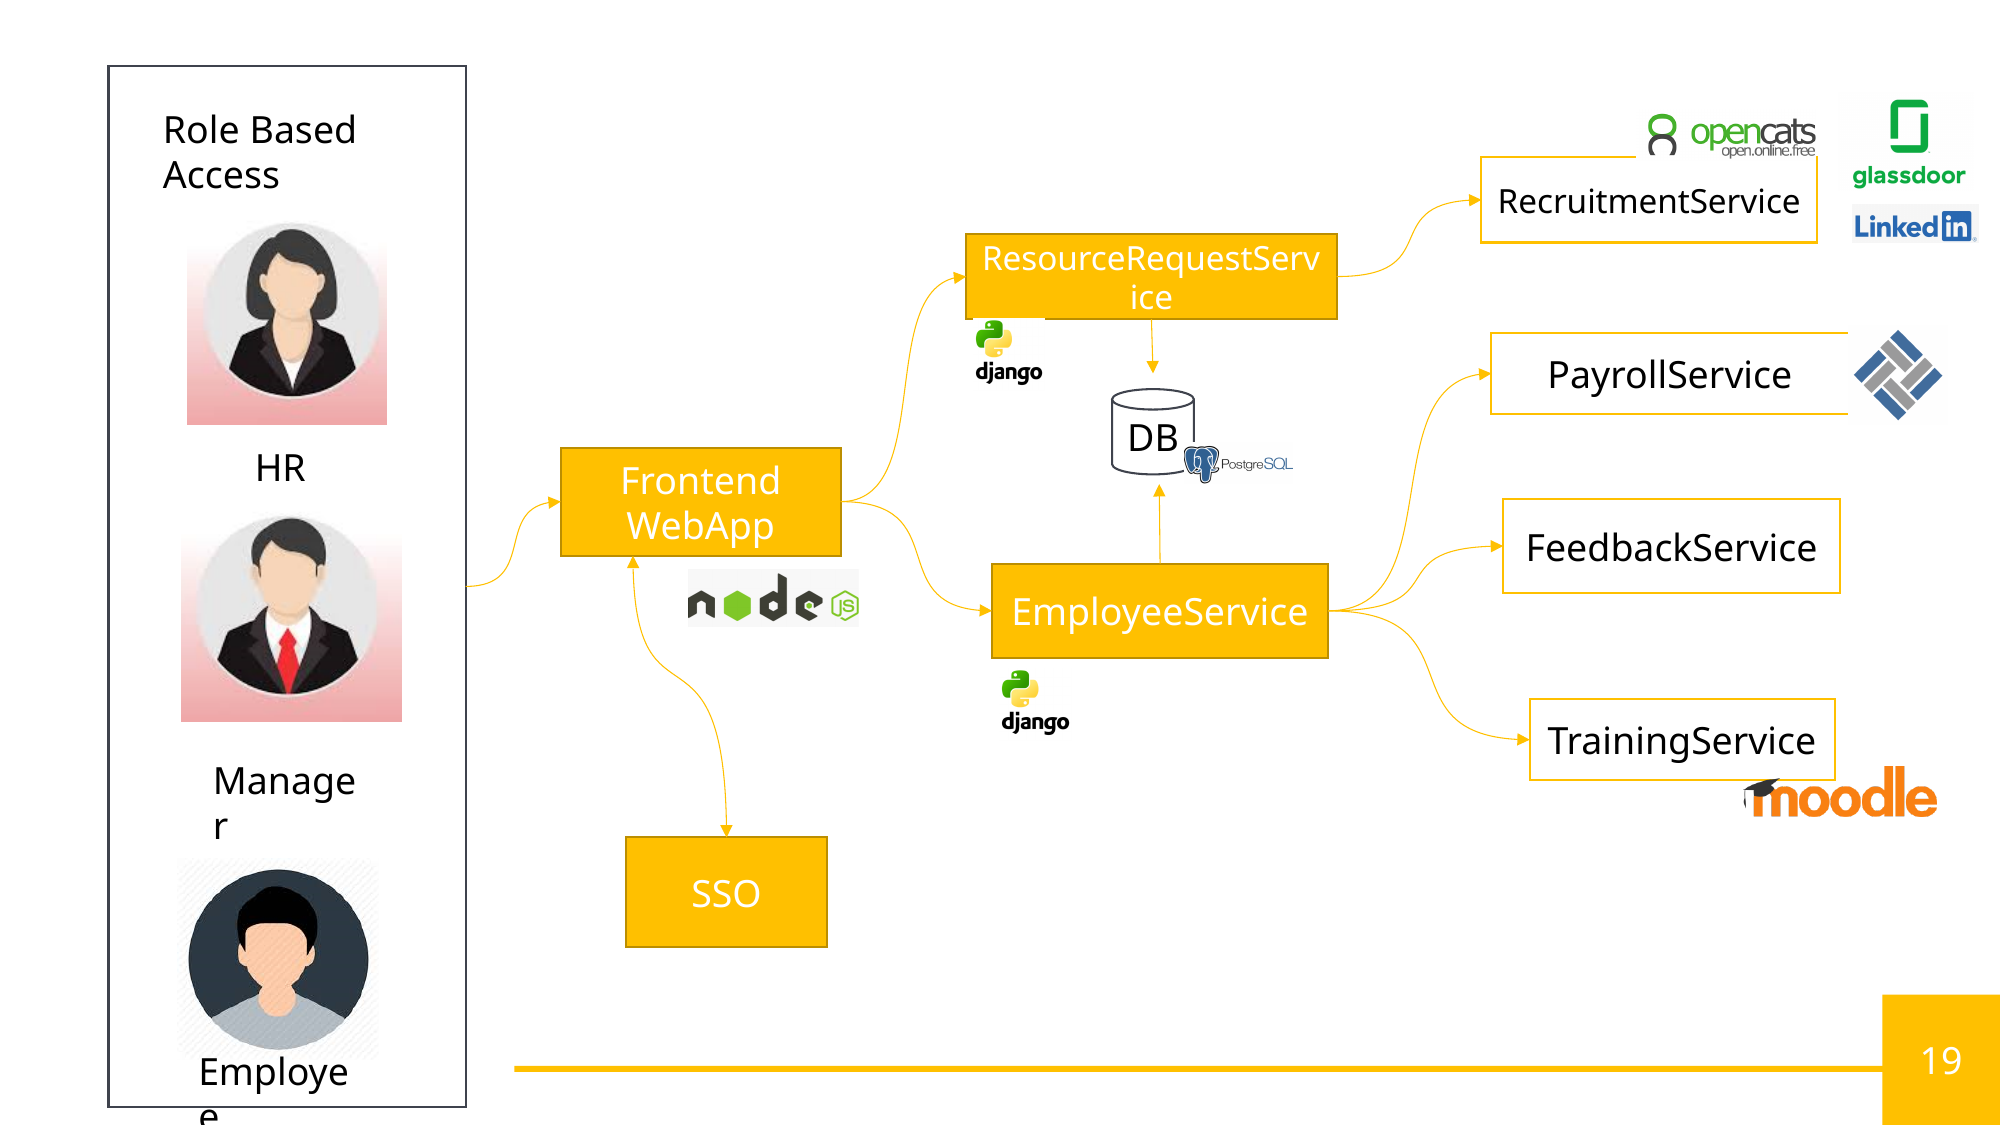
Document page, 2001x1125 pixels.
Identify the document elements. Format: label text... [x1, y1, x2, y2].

picture [181, 491, 402, 722]
text_box RecruitmentService [1480, 156, 1818, 244]
picture [187, 206, 387, 425]
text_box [1327, 610, 1530, 740]
picture [1636, 108, 1816, 161]
text_box Manager [198, 749, 387, 855]
picture [999, 668, 1072, 741]
picture [177, 858, 379, 1060]
text_box FeedbackService [1502, 498, 1841, 594]
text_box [1327, 545, 1504, 610]
picture [1743, 766, 1937, 817]
text_box Frontend WebApp [560, 447, 840, 557]
picture [1837, 92, 1974, 191]
text_box HR [240, 436, 348, 491]
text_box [1328, 373, 1492, 545]
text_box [840, 276, 967, 501]
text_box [538, 649, 821, 744]
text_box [840, 501, 993, 611]
text_box [107, 65, 467, 1108]
picture [973, 318, 1045, 391]
picture [688, 569, 860, 627]
text_box TrainingService [1529, 698, 1836, 781]
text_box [465, 501, 561, 587]
text_box ResourceRequestService [965, 233, 1338, 320]
text_box PayrollService [1490, 332, 1848, 415]
text_box Employee [183, 1060, 372, 1125]
text_box SSO [625, 836, 828, 948]
picture [1184, 442, 1293, 485]
picture [1851, 204, 1979, 243]
text_box EmployeeService [991, 563, 1327, 659]
text_box Role Based Access [148, 98, 466, 203]
picture [1848, 325, 1948, 425]
text_box DB [1110, 388, 1195, 476]
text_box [1336, 199, 1482, 277]
